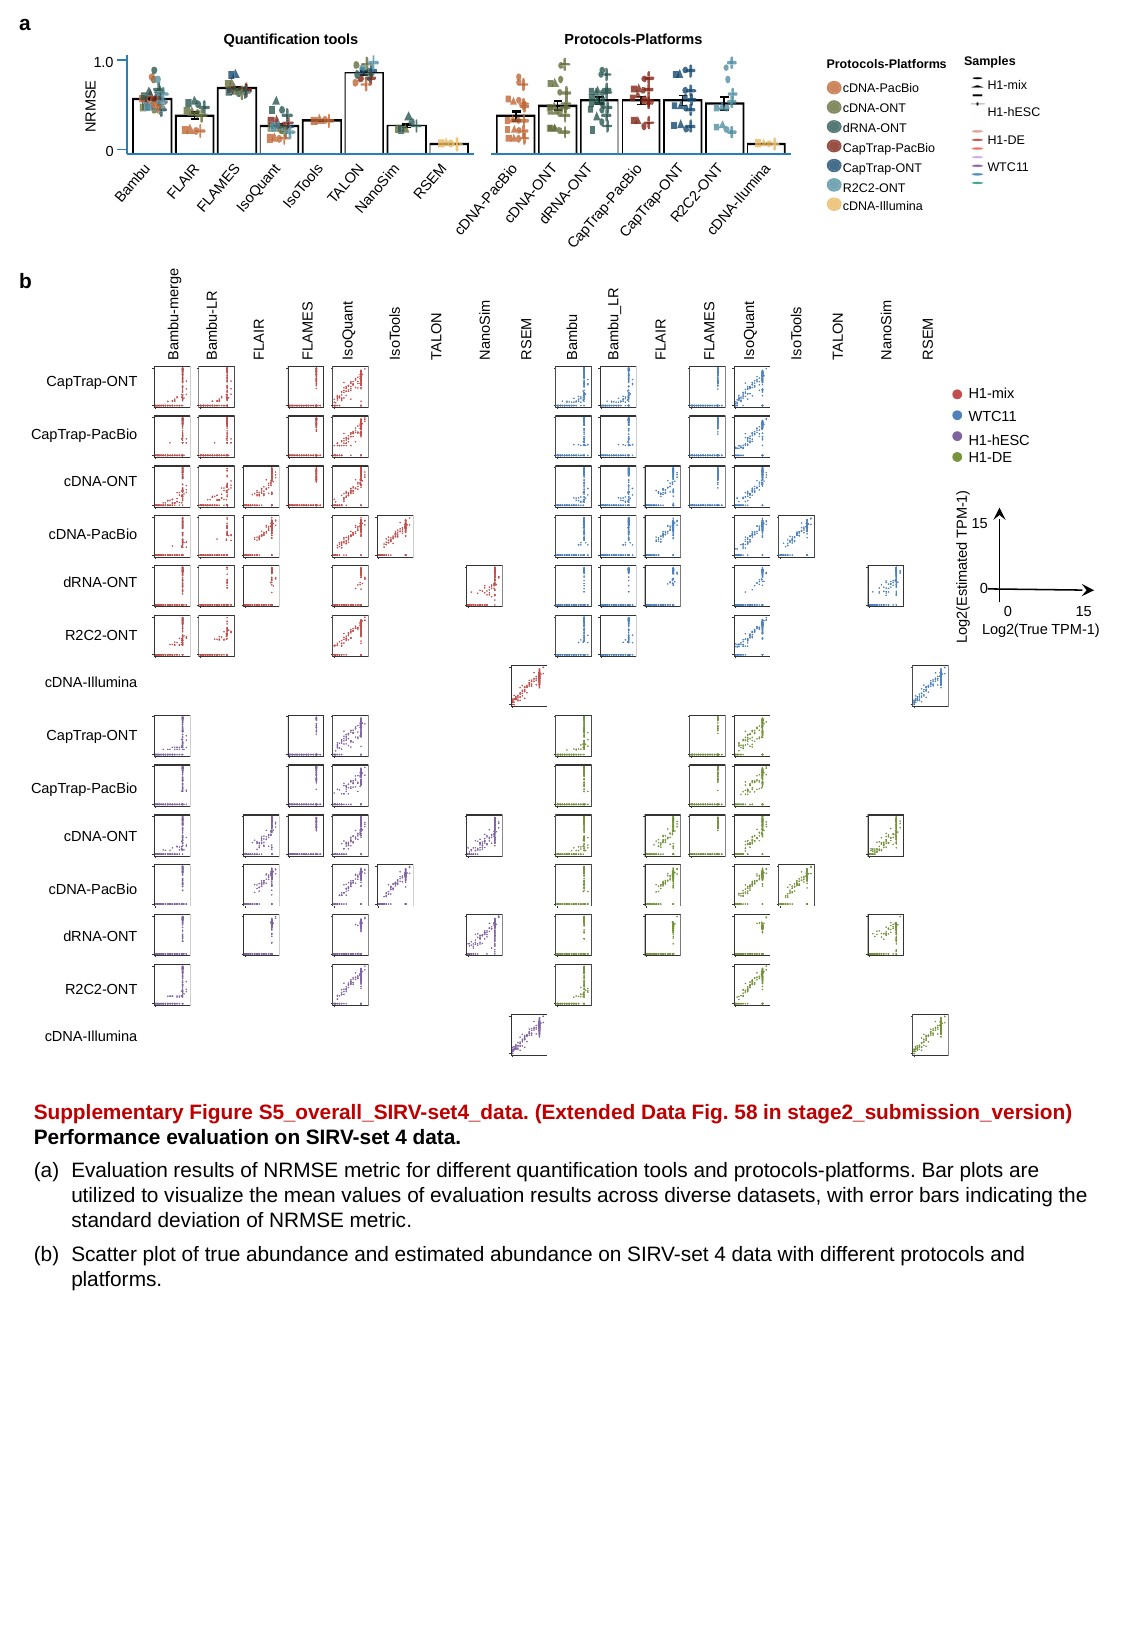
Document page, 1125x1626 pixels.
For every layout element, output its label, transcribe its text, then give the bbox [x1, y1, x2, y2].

text_box Supplementary Figure S5_overall_SIRV-set4_data. (Extended Data Fig. 58 in stage2_submission_version) Performance evaluation on SIRV-set 4 data. Evaluation results of NRMSE metric for different quantification tools and protocols-platforms. Bar plots are utilized to visualize the mean values of evaluation results across diverse datasets, with error bars indicating the standard deviation of NRMSE metric. Scatter plot of true abundance and estimated abundance on SIRV-set 4 data with different protocols and platforms. [19, 1091, 1106, 1298]
text_box a [19, 9, 55, 35]
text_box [6, 253, 1118, 1061]
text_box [77, 18, 1071, 282]
